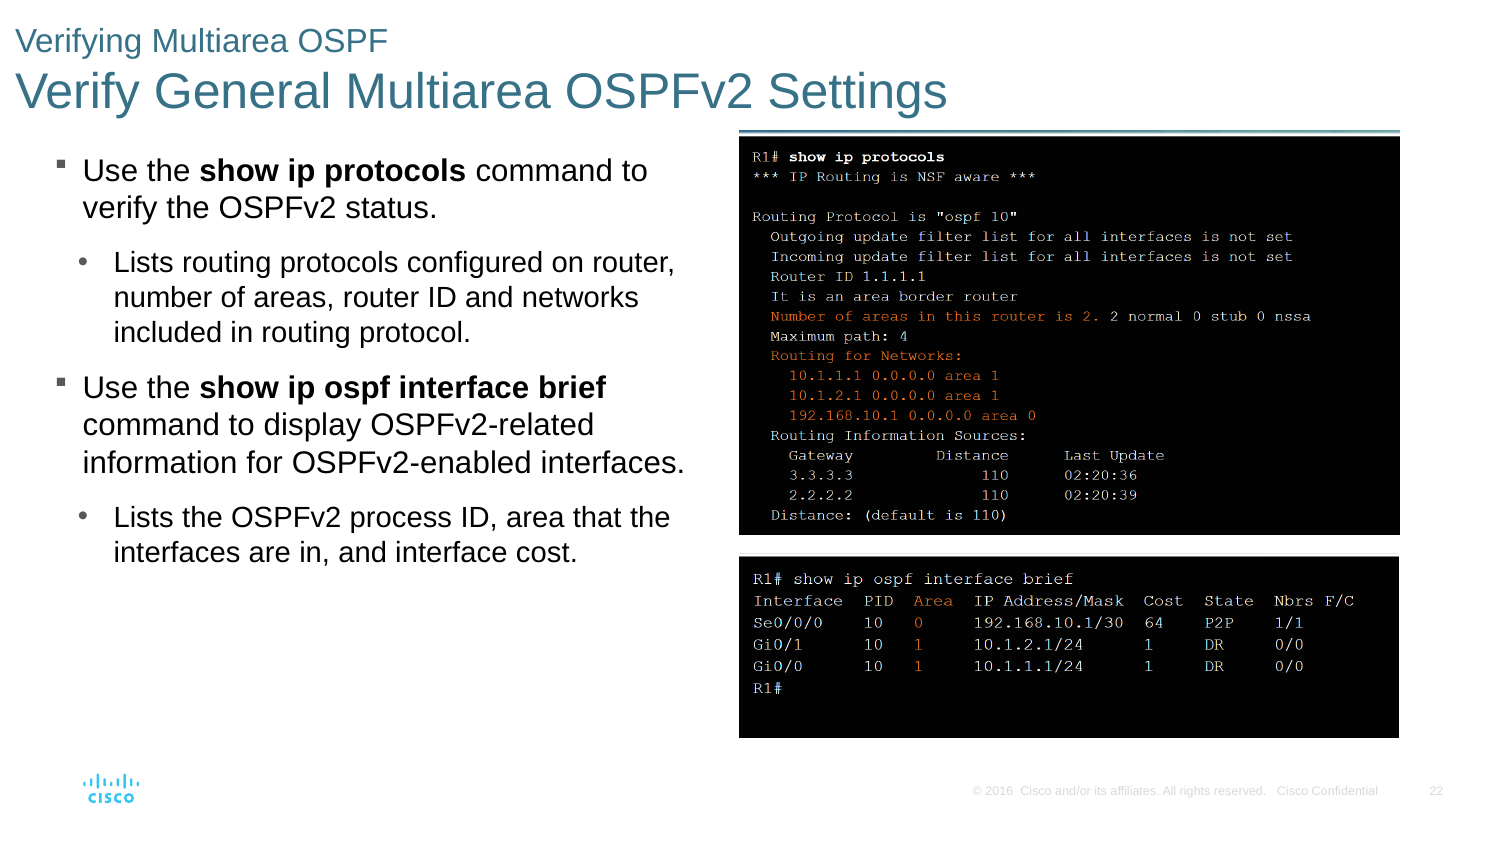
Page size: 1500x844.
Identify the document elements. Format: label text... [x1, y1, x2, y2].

picture [739, 552, 1400, 738]
list Use the show ip protocols command to verify the OSPFv2 status. Lists routing protocols configured on router, number of areas, router ID and networks included in routing protocol. Use the show ip ospf interface brief command to display OSPFv2-related information for OSPFv2-enabled interfaces. Lists the OSPFv2 process ID, area that the interfaces are in, and interface cost. [39, 142, 740, 828]
picture [739, 130, 1400, 535]
title Verifying Multiarea OSPF Verify General Multiarea OSPFv2 Settings [0, 6, 1500, 131]
